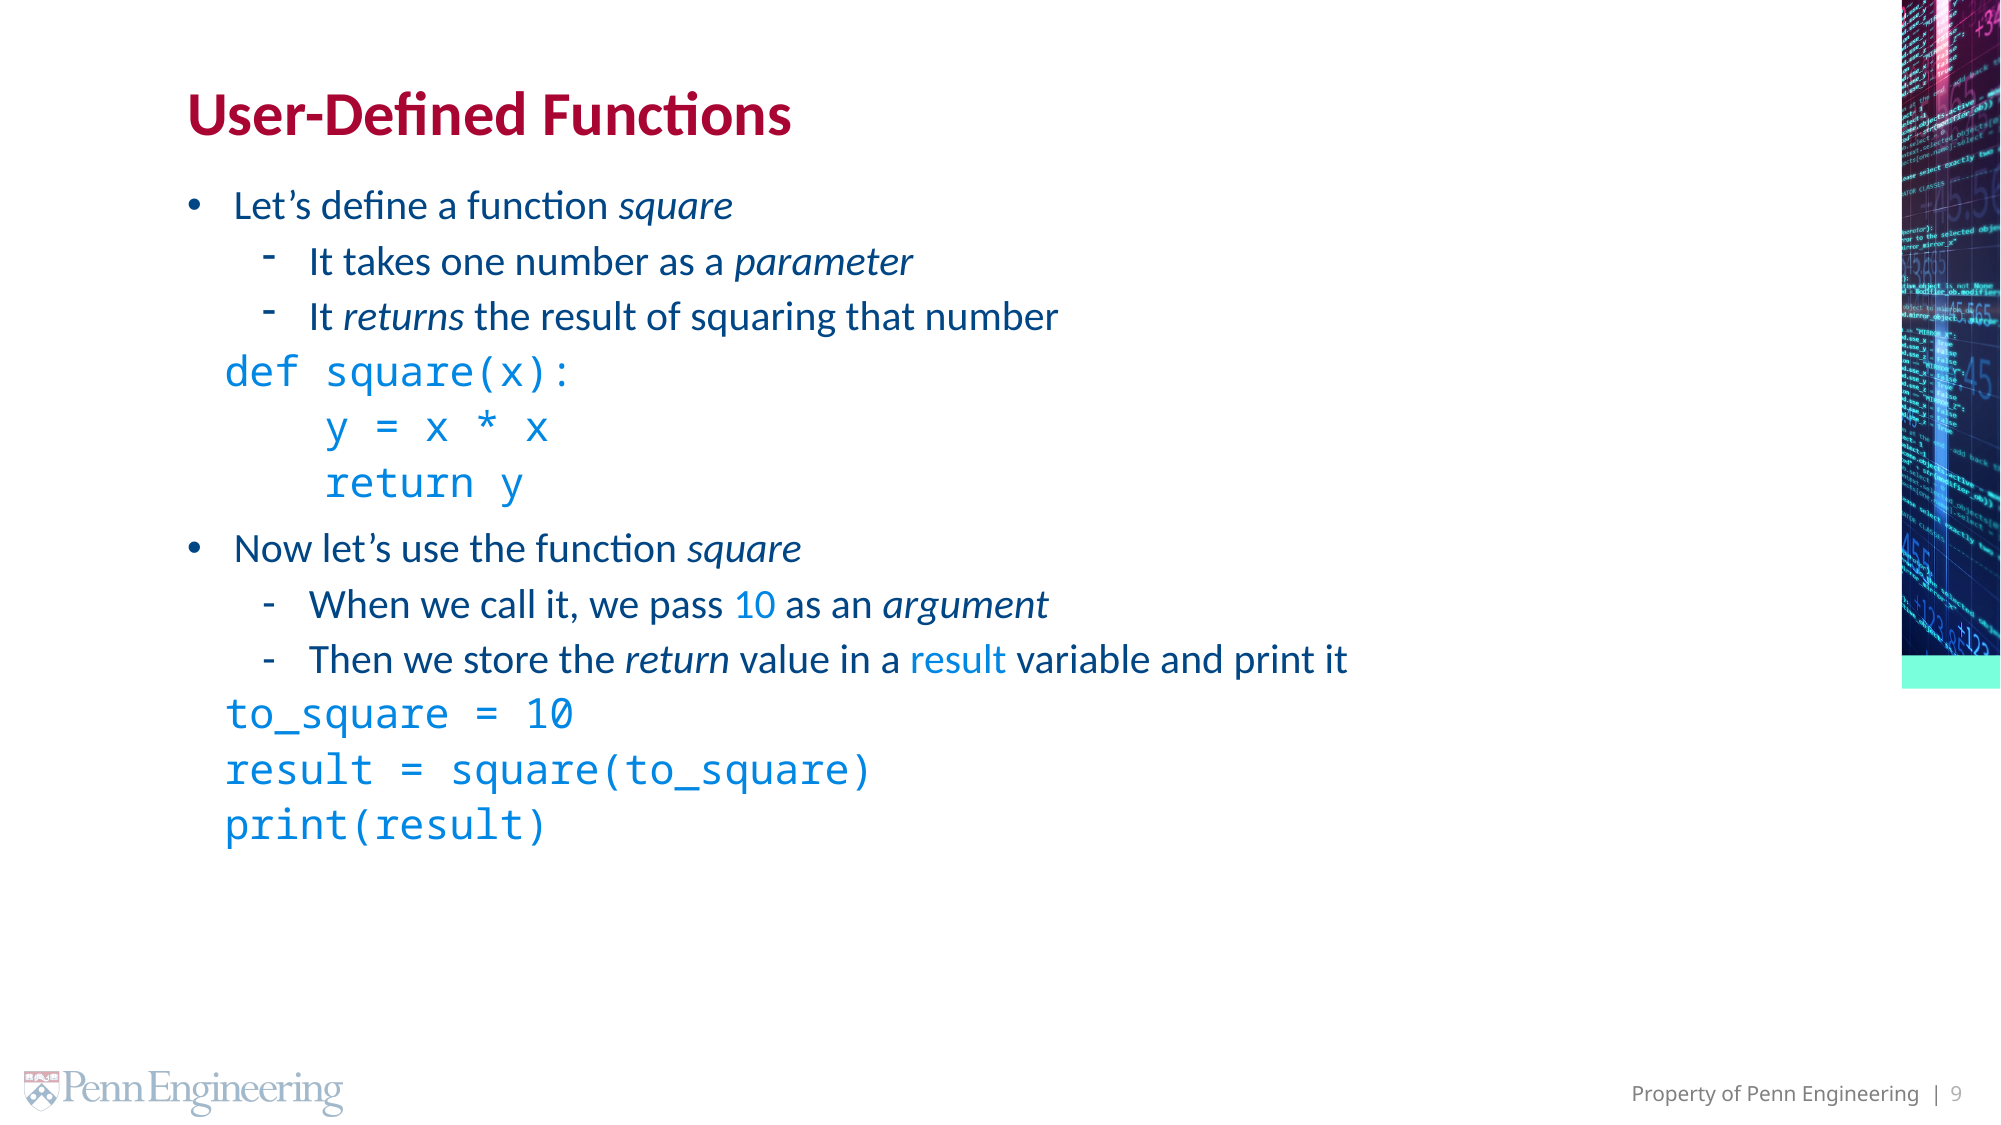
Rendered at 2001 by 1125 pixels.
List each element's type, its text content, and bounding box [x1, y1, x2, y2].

slide_number 9 [1935, 1065, 2000, 1125]
list Let’s define a function square It takes one number as a parameter It returns the result of squaring that number def square(x): y = x * x return y Now let’s use the function square When we call it, we pass 10 as an argument Then we store the return value in a result variable and print it to_square = 10 result = square(to_square) print(result) [187, 184, 1871, 868]
picture [1901, 0, 2001, 655]
title User-Defined Functions [187, 54, 1871, 176]
